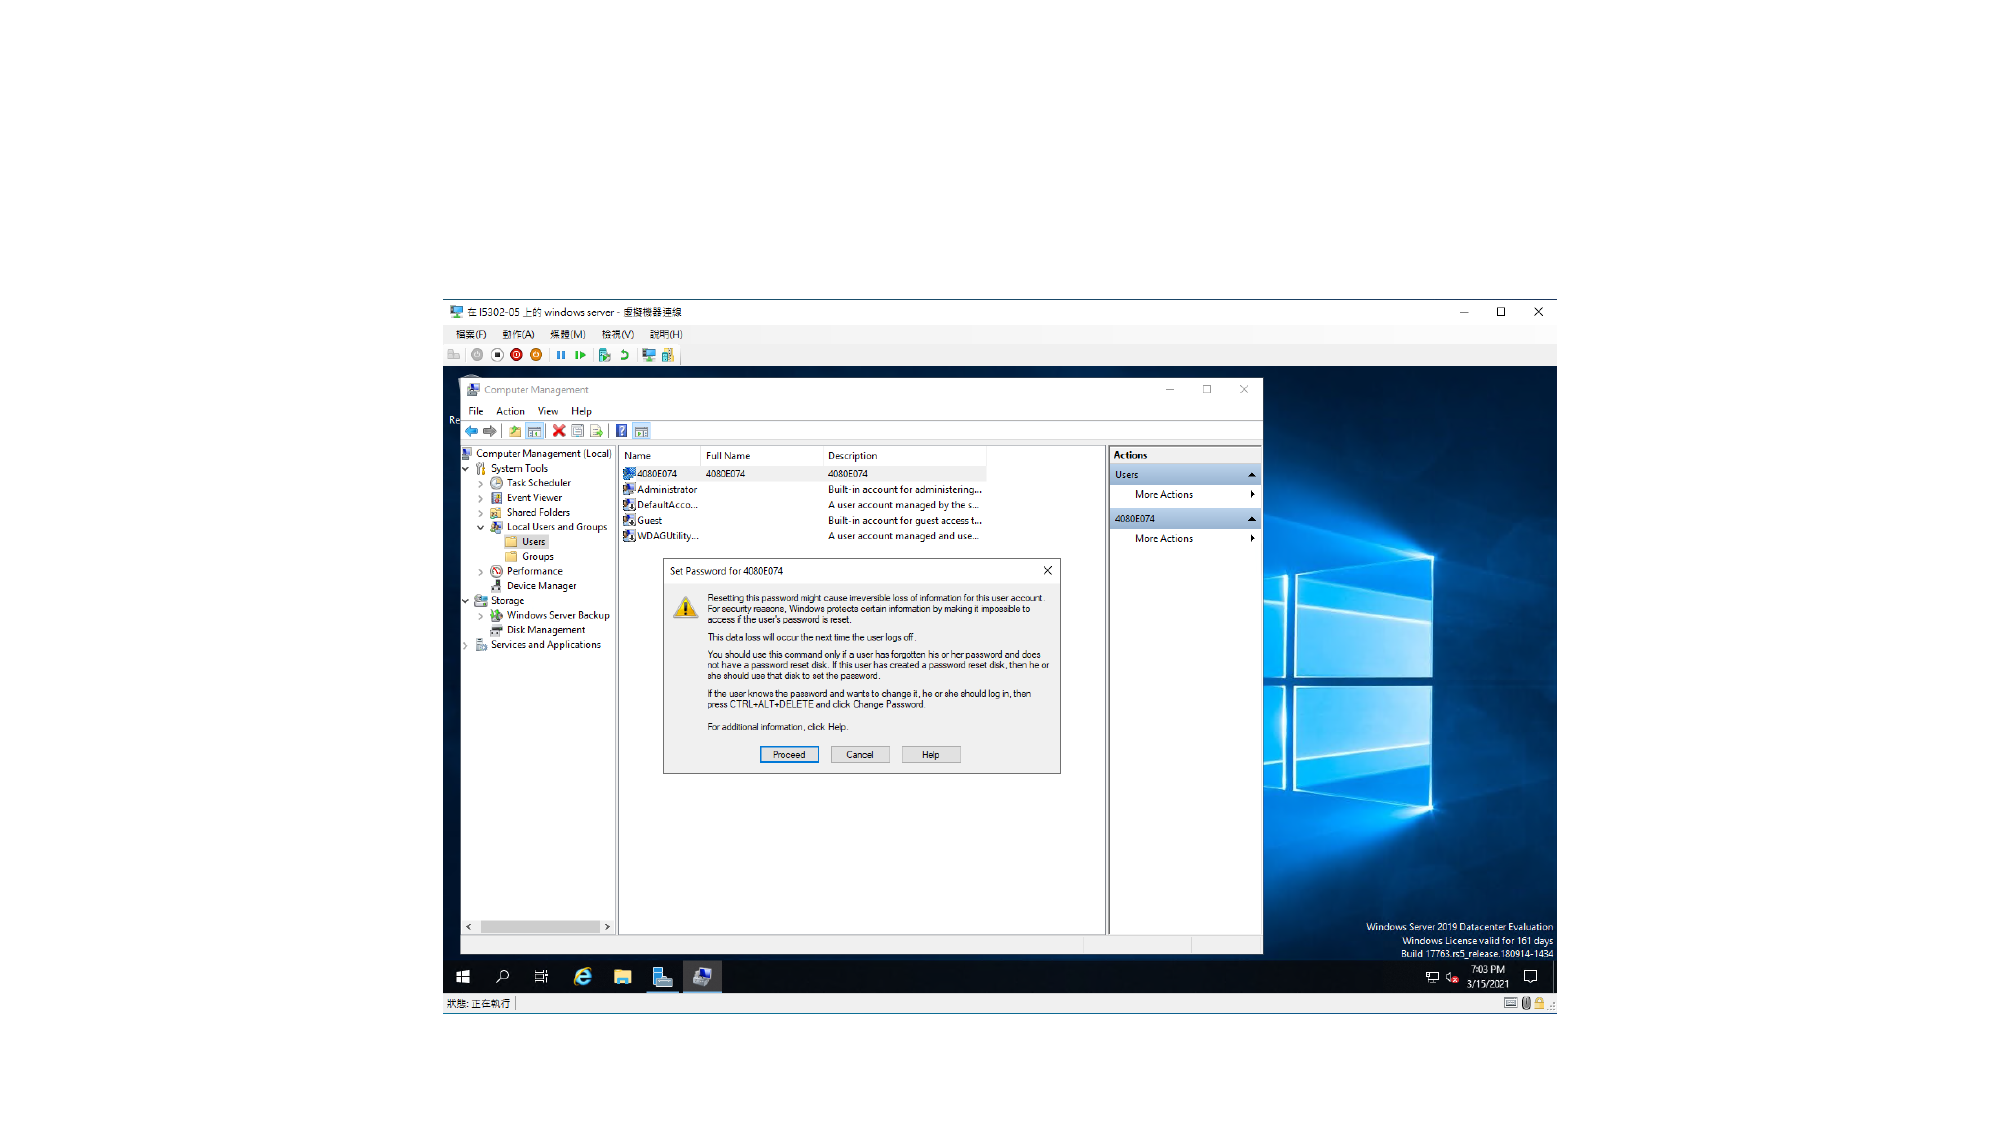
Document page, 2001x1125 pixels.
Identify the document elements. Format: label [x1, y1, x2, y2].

list [443, 299, 1557, 1014]
